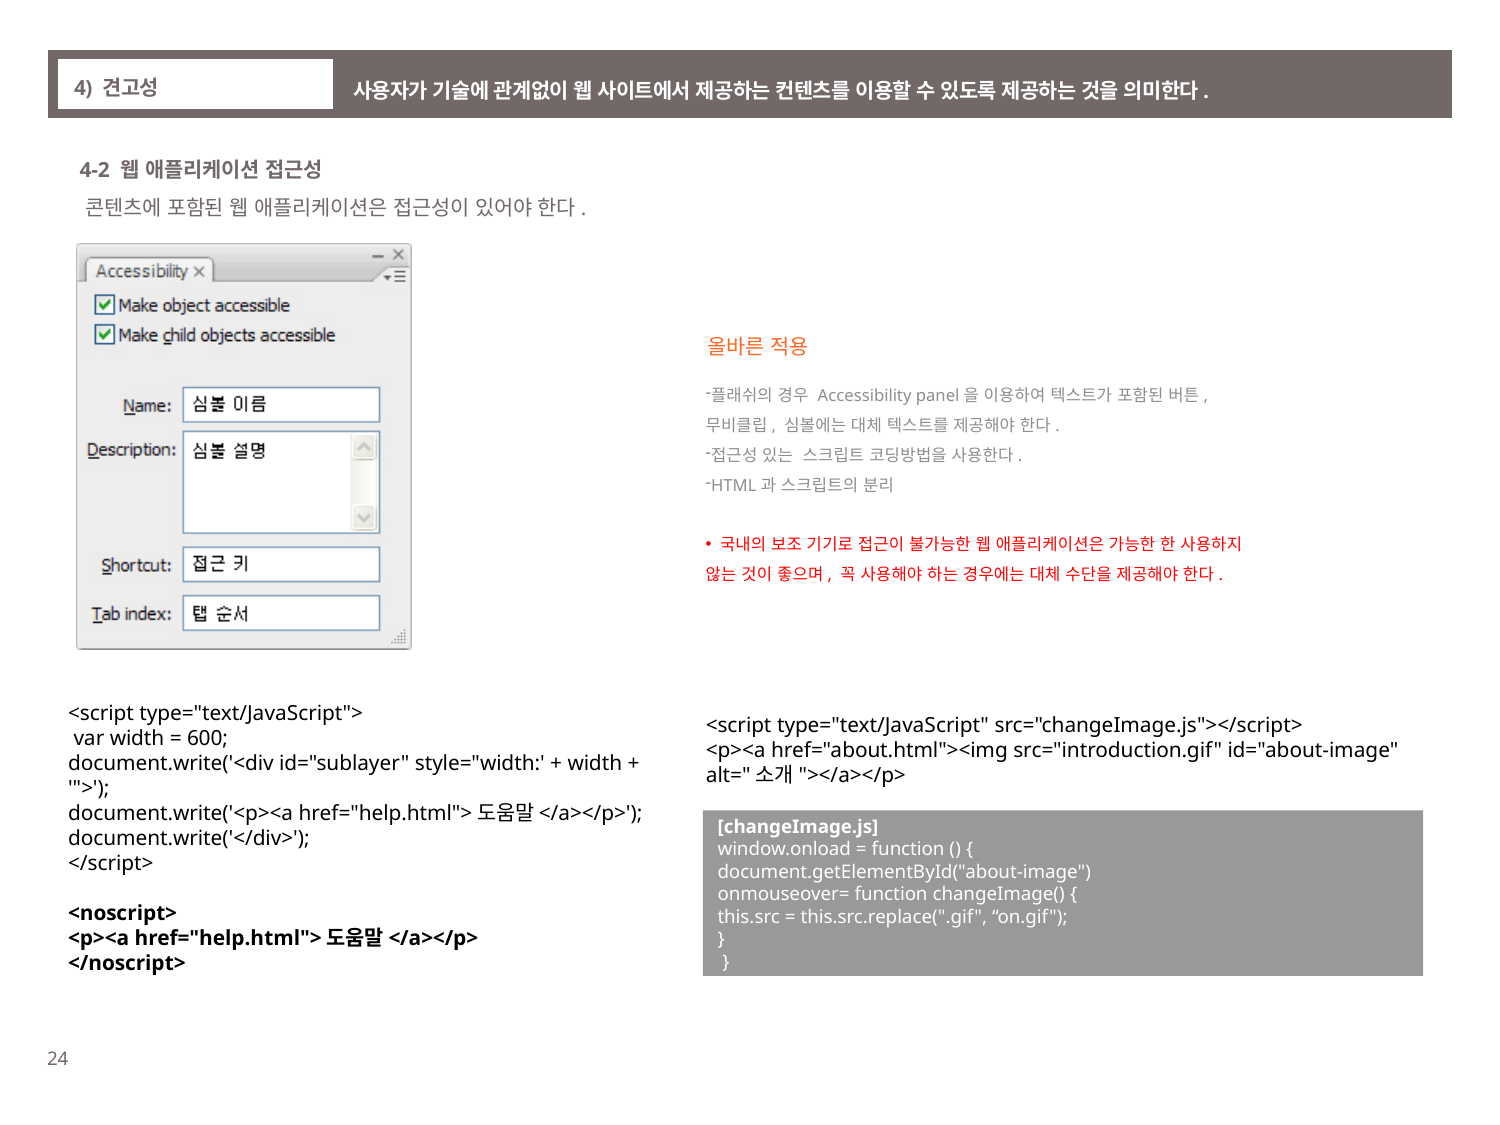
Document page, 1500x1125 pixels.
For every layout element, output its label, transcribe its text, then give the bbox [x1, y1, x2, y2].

text_box 플래쉬의 경우 Accessibility panel을 이용하여 텍스트가 포함된 버튼, 무비클립, 심볼에는 대체 텍스트를 제공해야 한다. 접근성 있는 스크립트 코딩방법을 사용한다. HTML과 스크립트의 분리 국내의 보조 기기로 접근이 불가능한 웹 애플리케이션은 가능한 한 사용하지 않는 것이 좋으며, 꼭 사용해야 하는 경우에는 대체 수단을 제공해야 한다. [690, 367, 1289, 592]
text_box [changeImage.js] window.onload = function () { document.getElementById("about-image") onmouseover= function changeImage() { this.src = this.src.replace(".gif", “on.gif"); } } [701, 808, 1425, 978]
text_box 올바른 적용 [692, 326, 824, 367]
text_box <script type="text/JavaScript" src="changeImage.js"></script> <p><a href="about.html"><img src="introduction.gif" id="about-image" alt="소개"></a></p> [690, 703, 1441, 794]
text_box <script type="text/JavaScript"> var width = 600; document.write('<div id="sublayer" style="width:' + width + '">'); document.write('<p><a href="help.html">도움말</a></p>'); document.write('</div>'); </script> <noscript> <p><a href="help.html">도움말</a></p> </noscript> [53, 692, 691, 983]
text_box 사용자가 기술에 관계없이 웹 사이트에서 제공하는 컨텐츠를 이용할 수 있도록 제공하는 것을 의미한다. [338, 58, 1500, 111]
text_box 4) 견고성 [59, 54, 336, 114]
text_box [336, 52, 1449, 116]
text_box 4-2 웹 애플리케이션 접근성 콘텐츠에 포함된 웹 애플리케이션은 접근성이 있어야 한다. [64, 137, 1354, 227]
picture [76, 243, 412, 650]
text_box [51, 52, 336, 116]
